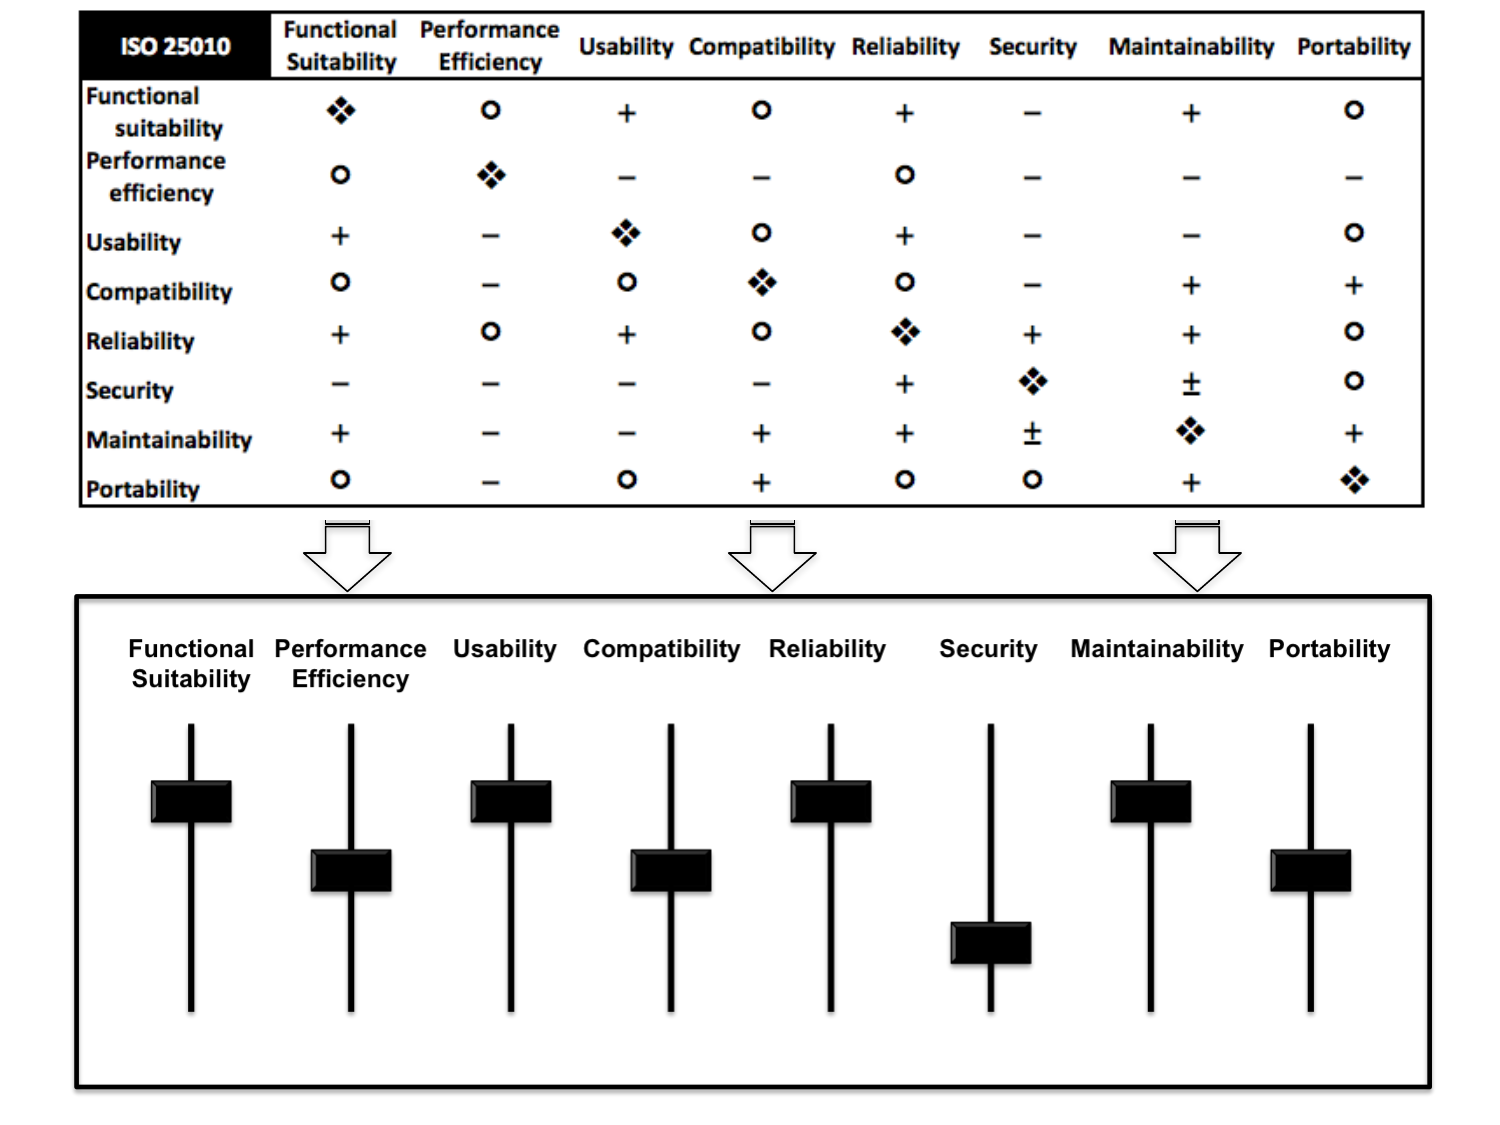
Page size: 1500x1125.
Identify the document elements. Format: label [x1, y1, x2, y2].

picture [66, 4, 1439, 521]
text_box [1152, 528, 1242, 589]
picture [66, 591, 1439, 1100]
text_box [302, 528, 392, 589]
text_box [727, 528, 817, 589]
